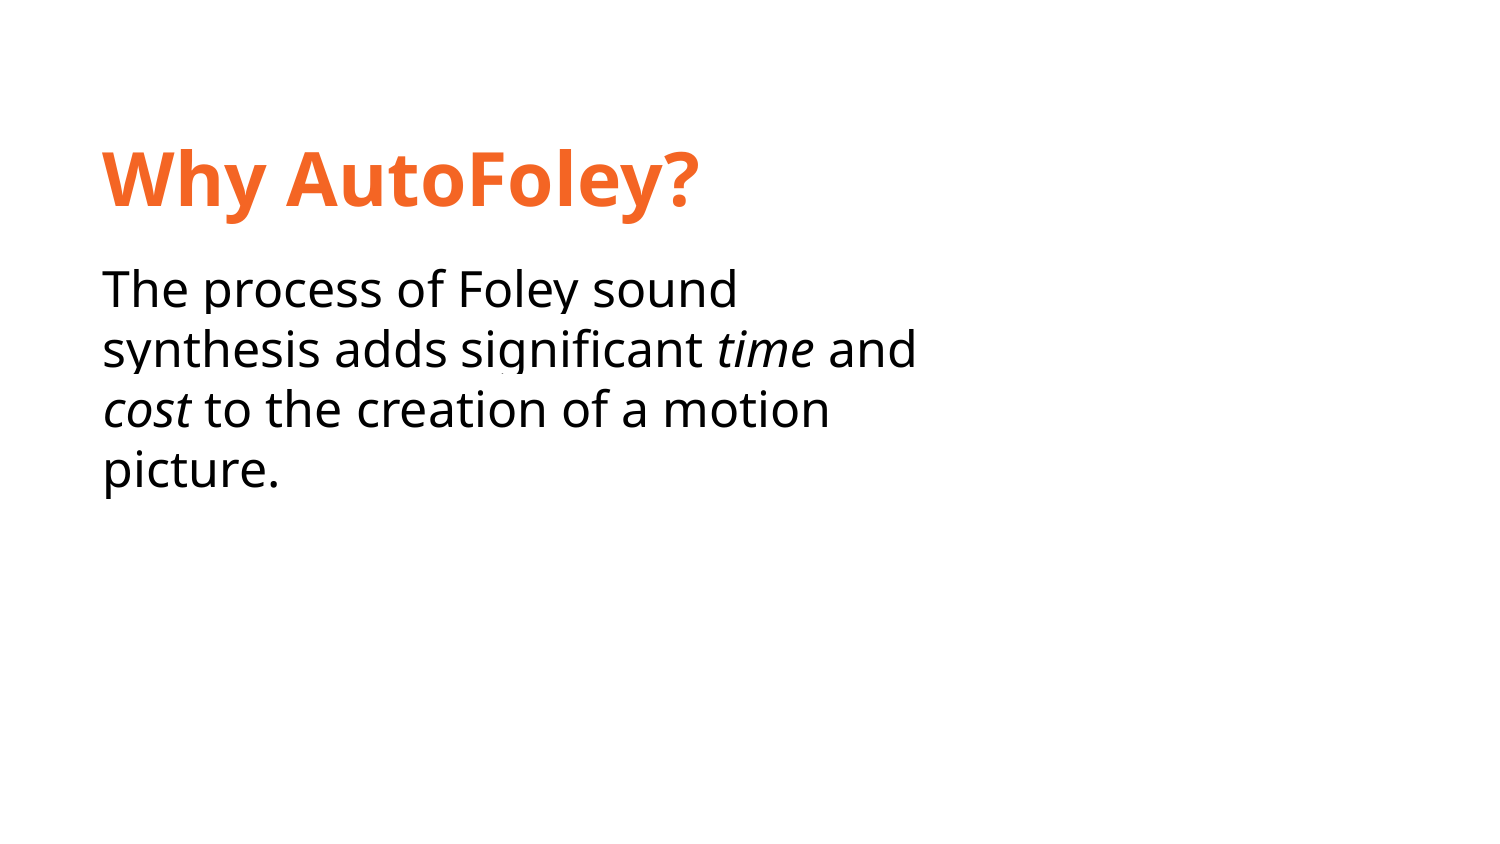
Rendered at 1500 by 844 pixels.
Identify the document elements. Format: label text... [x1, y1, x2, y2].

title Why AutoFoley? [87, 116, 941, 242]
title The process of Foley sound synthesis adds significant time and cost to the creation of a motion picture. [87, 242, 941, 746]
